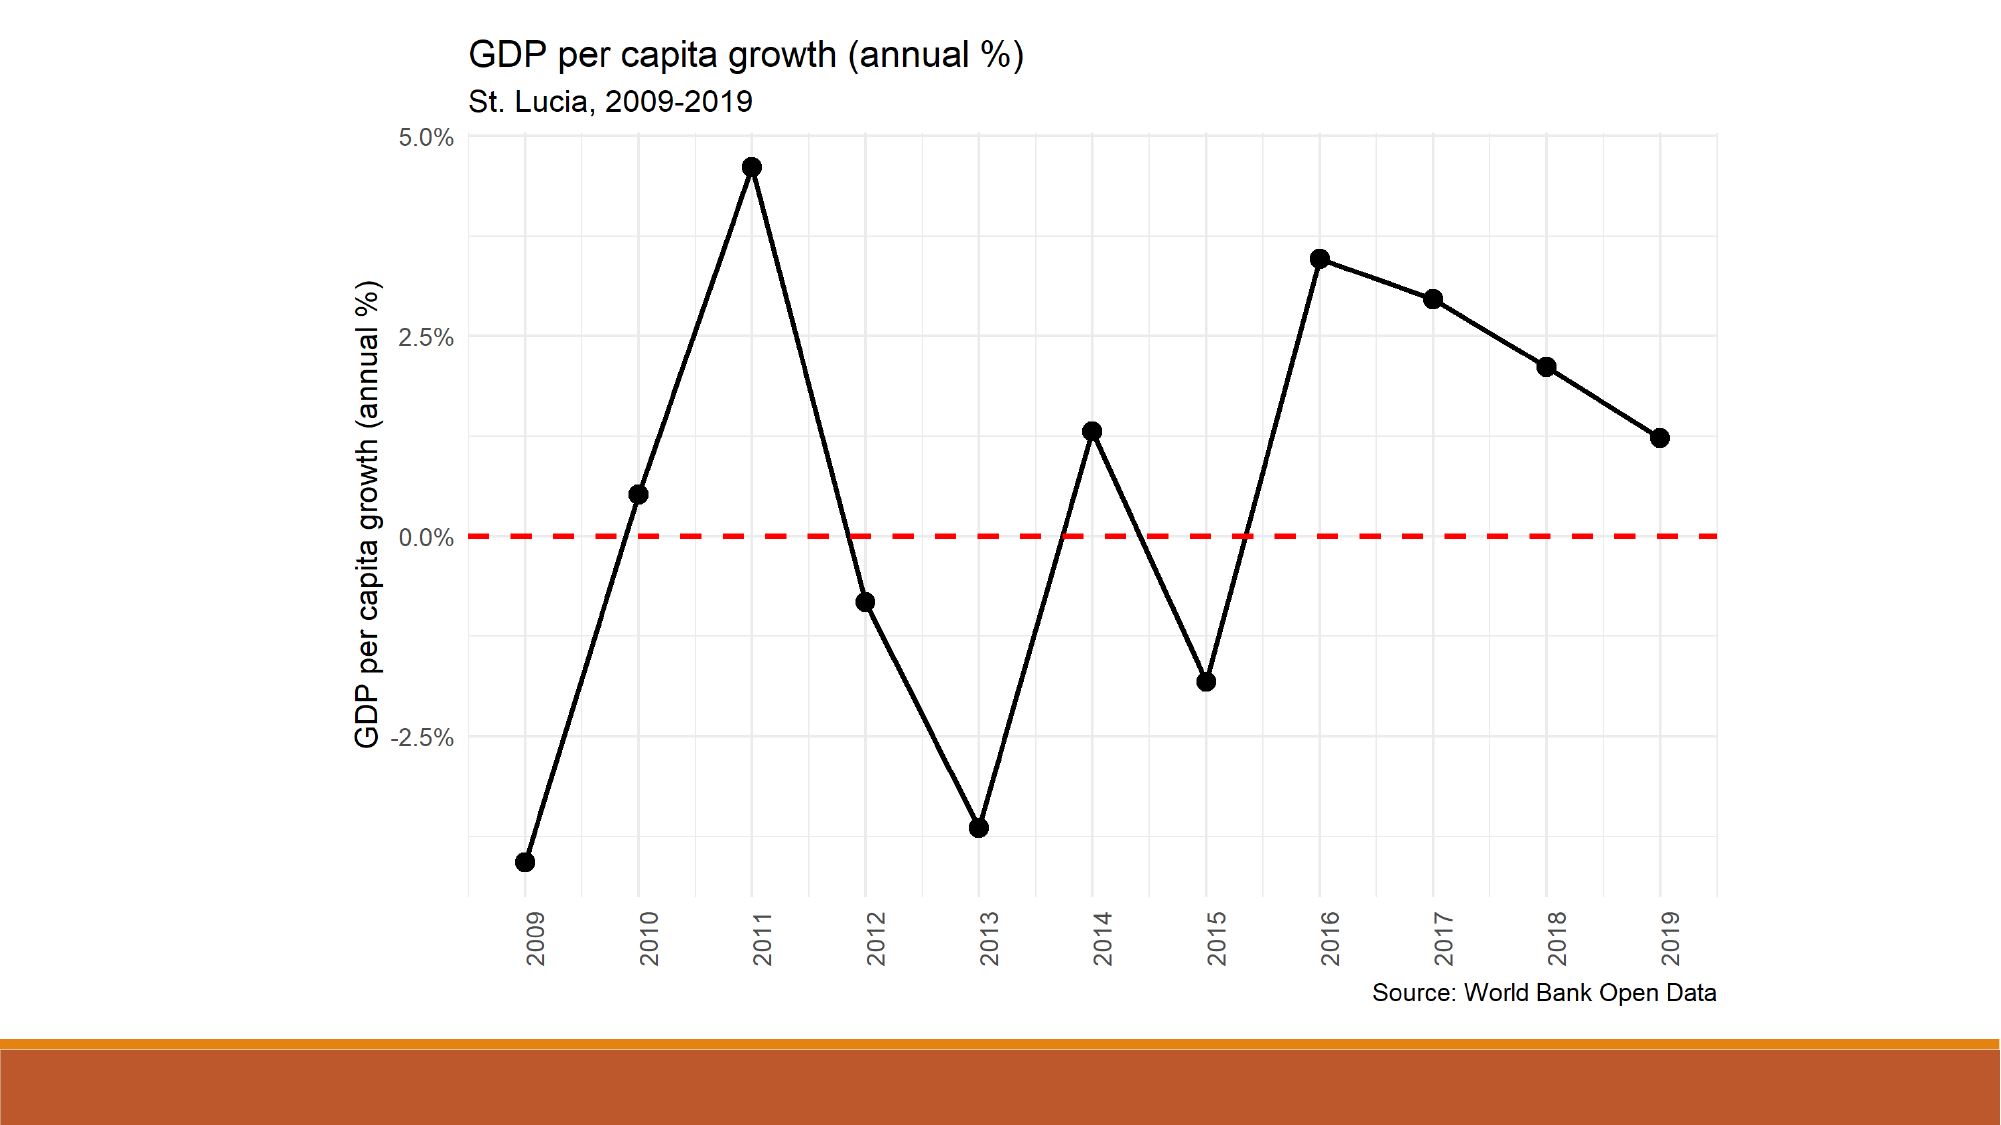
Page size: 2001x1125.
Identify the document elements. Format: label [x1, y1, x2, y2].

list [338, 24, 1733, 1021]
